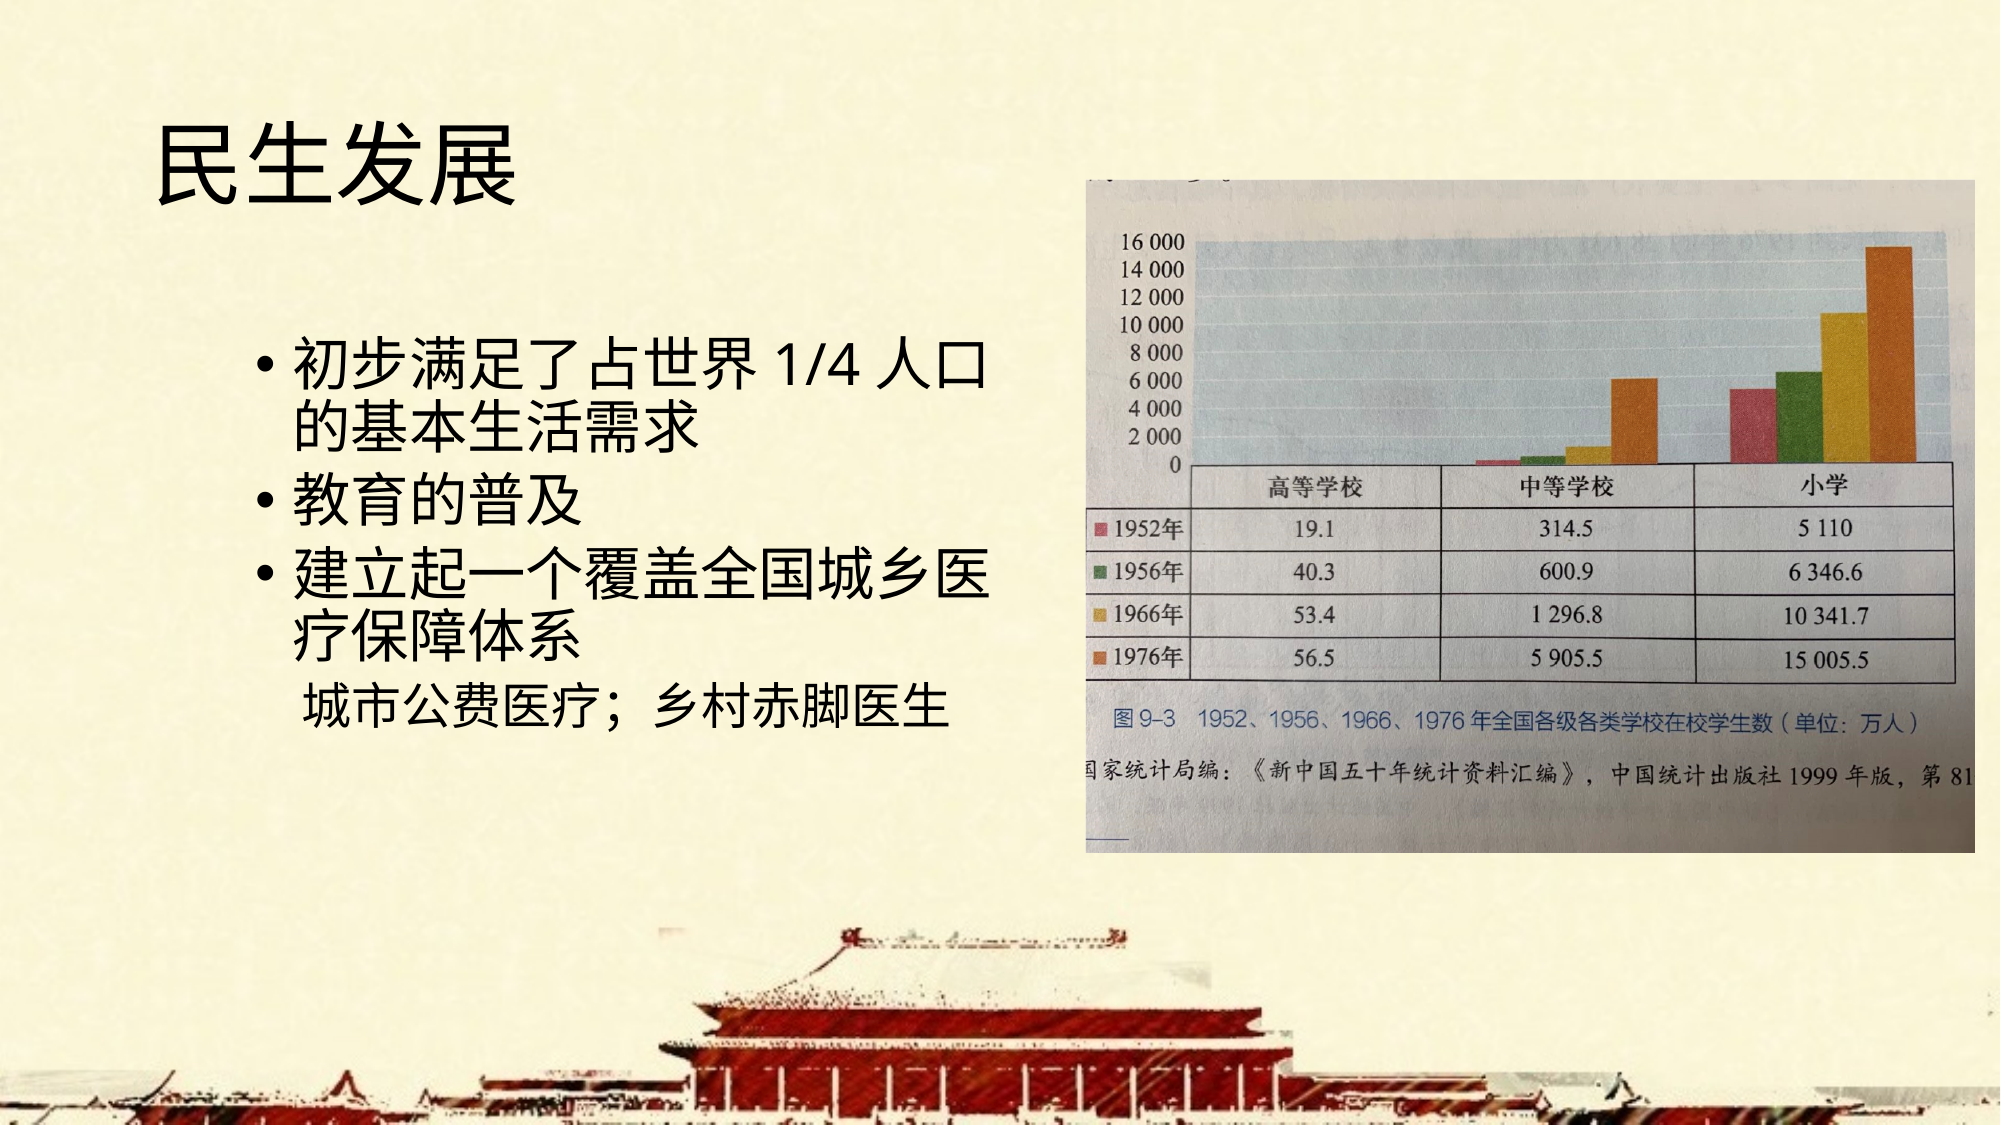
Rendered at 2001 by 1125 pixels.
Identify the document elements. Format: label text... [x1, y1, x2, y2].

list 初步满足了占世界1/4人口的基本生活需求 教育的普及 建立起一个覆盖全国城乡医疗保障体系 城市公费医疗；乡村赤脚医生 [165, 328, 1063, 828]
picture [0, 0, 2001, 1125]
title 民生发展 [137, 59, 1863, 278]
